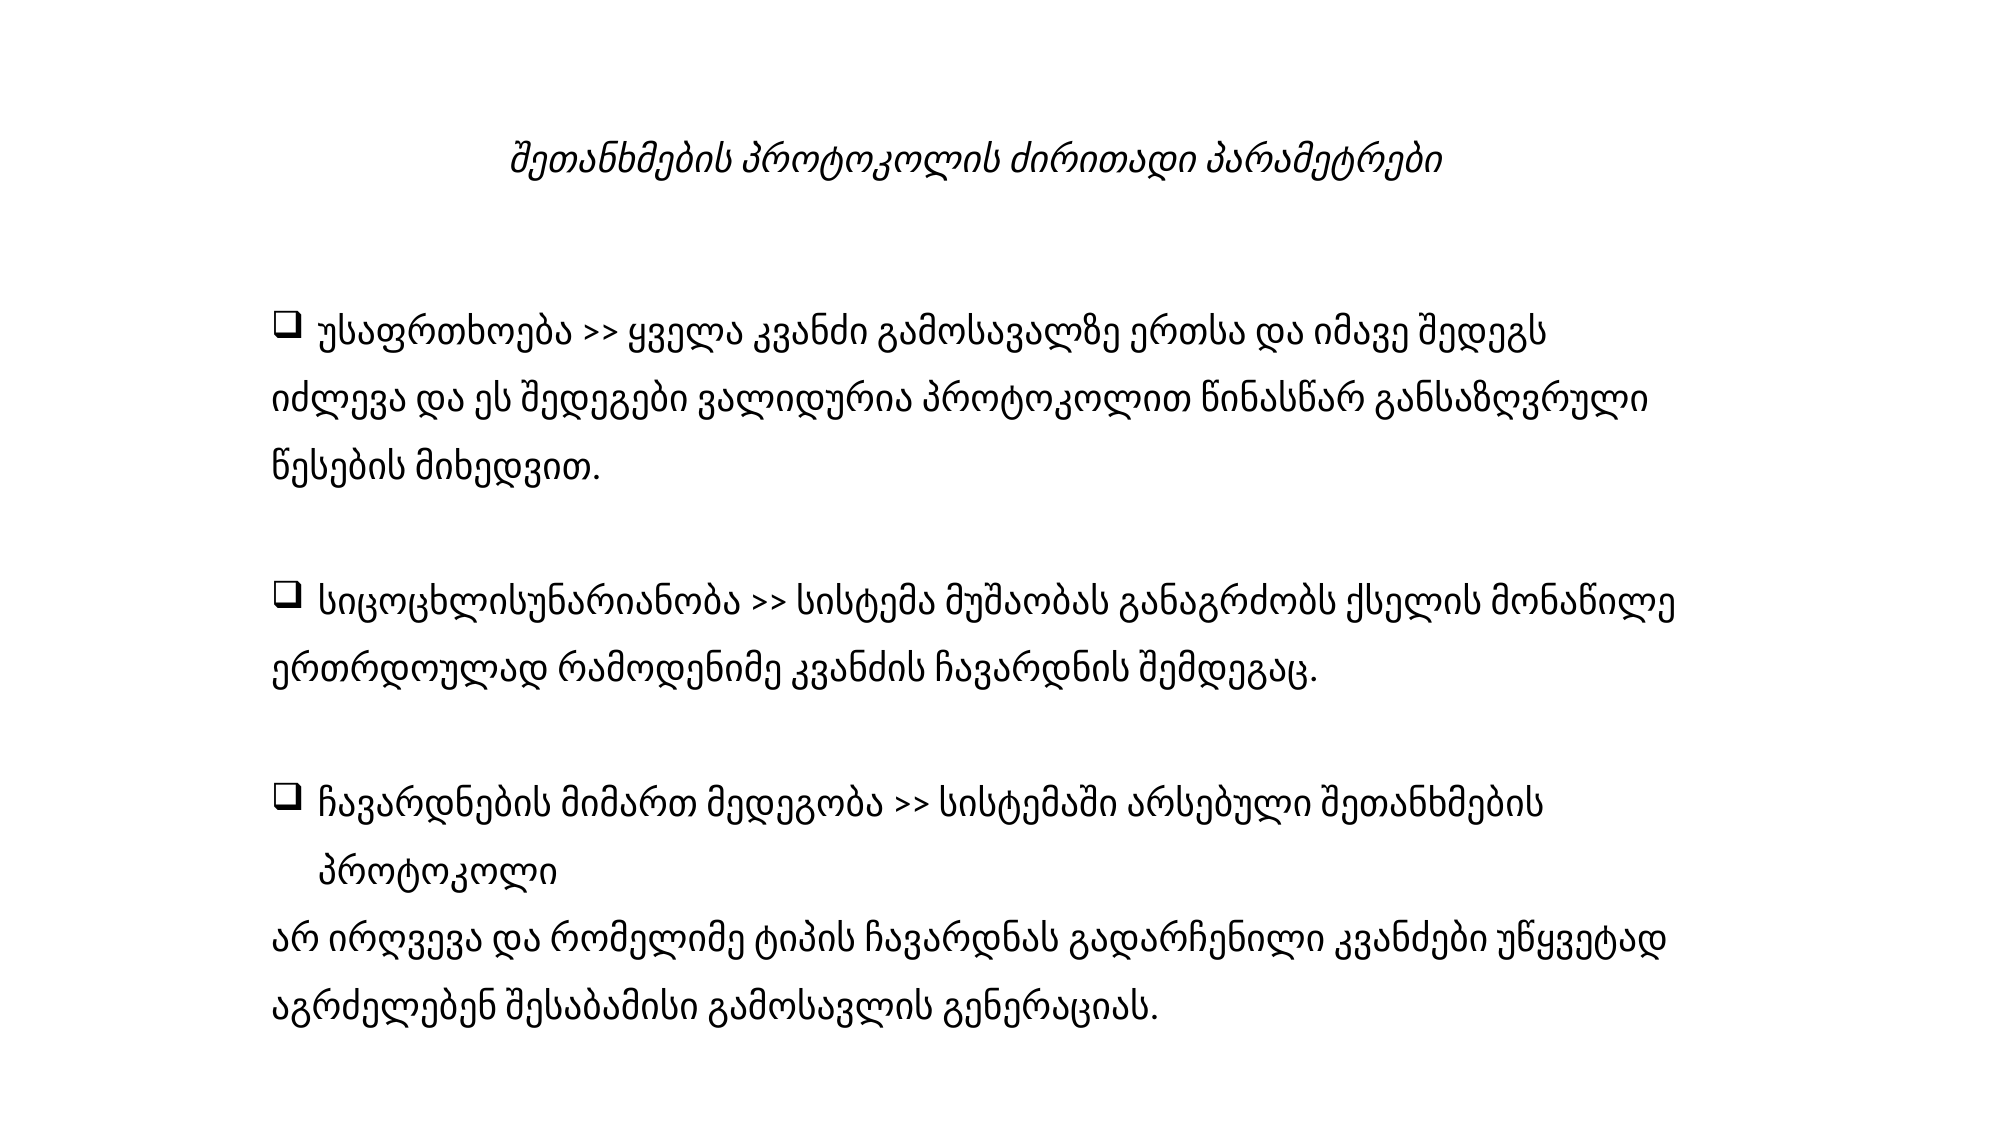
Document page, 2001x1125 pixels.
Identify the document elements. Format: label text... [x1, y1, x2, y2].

text_box უსაფრთხოება >> ყველა კვანძი გამოსავალზე ერთსა და იმავე შედეგს იძლევა და ეს შედეგები ვალიდურია პროტოკოლით წინასწარ განსაზღვრული წესების მიხედვით. სიცოცხლისუნარიანობა >> სისტემა მუშაობას განაგრძობს ქსელის მონაწილე ერთრდოულად რამოდენიმე კვანძის ჩავარდნის შემდეგაც. ჩავარდნების მიმართ მედეგობა >> სისტემაში არსებული შეთანხმების პროტოკოლი არ ირღვევა და რომელიმე ტიპის ჩავარდნას გადარჩენილი კვანძები უწყვეტად აგრძელებენ შესაბამისი გამოსავლის გენერაციას. [256, 276, 1772, 1035]
text_box შეთანხმების პროტოკოლის ძირითადი პარამეტრები [493, 127, 1507, 188]
